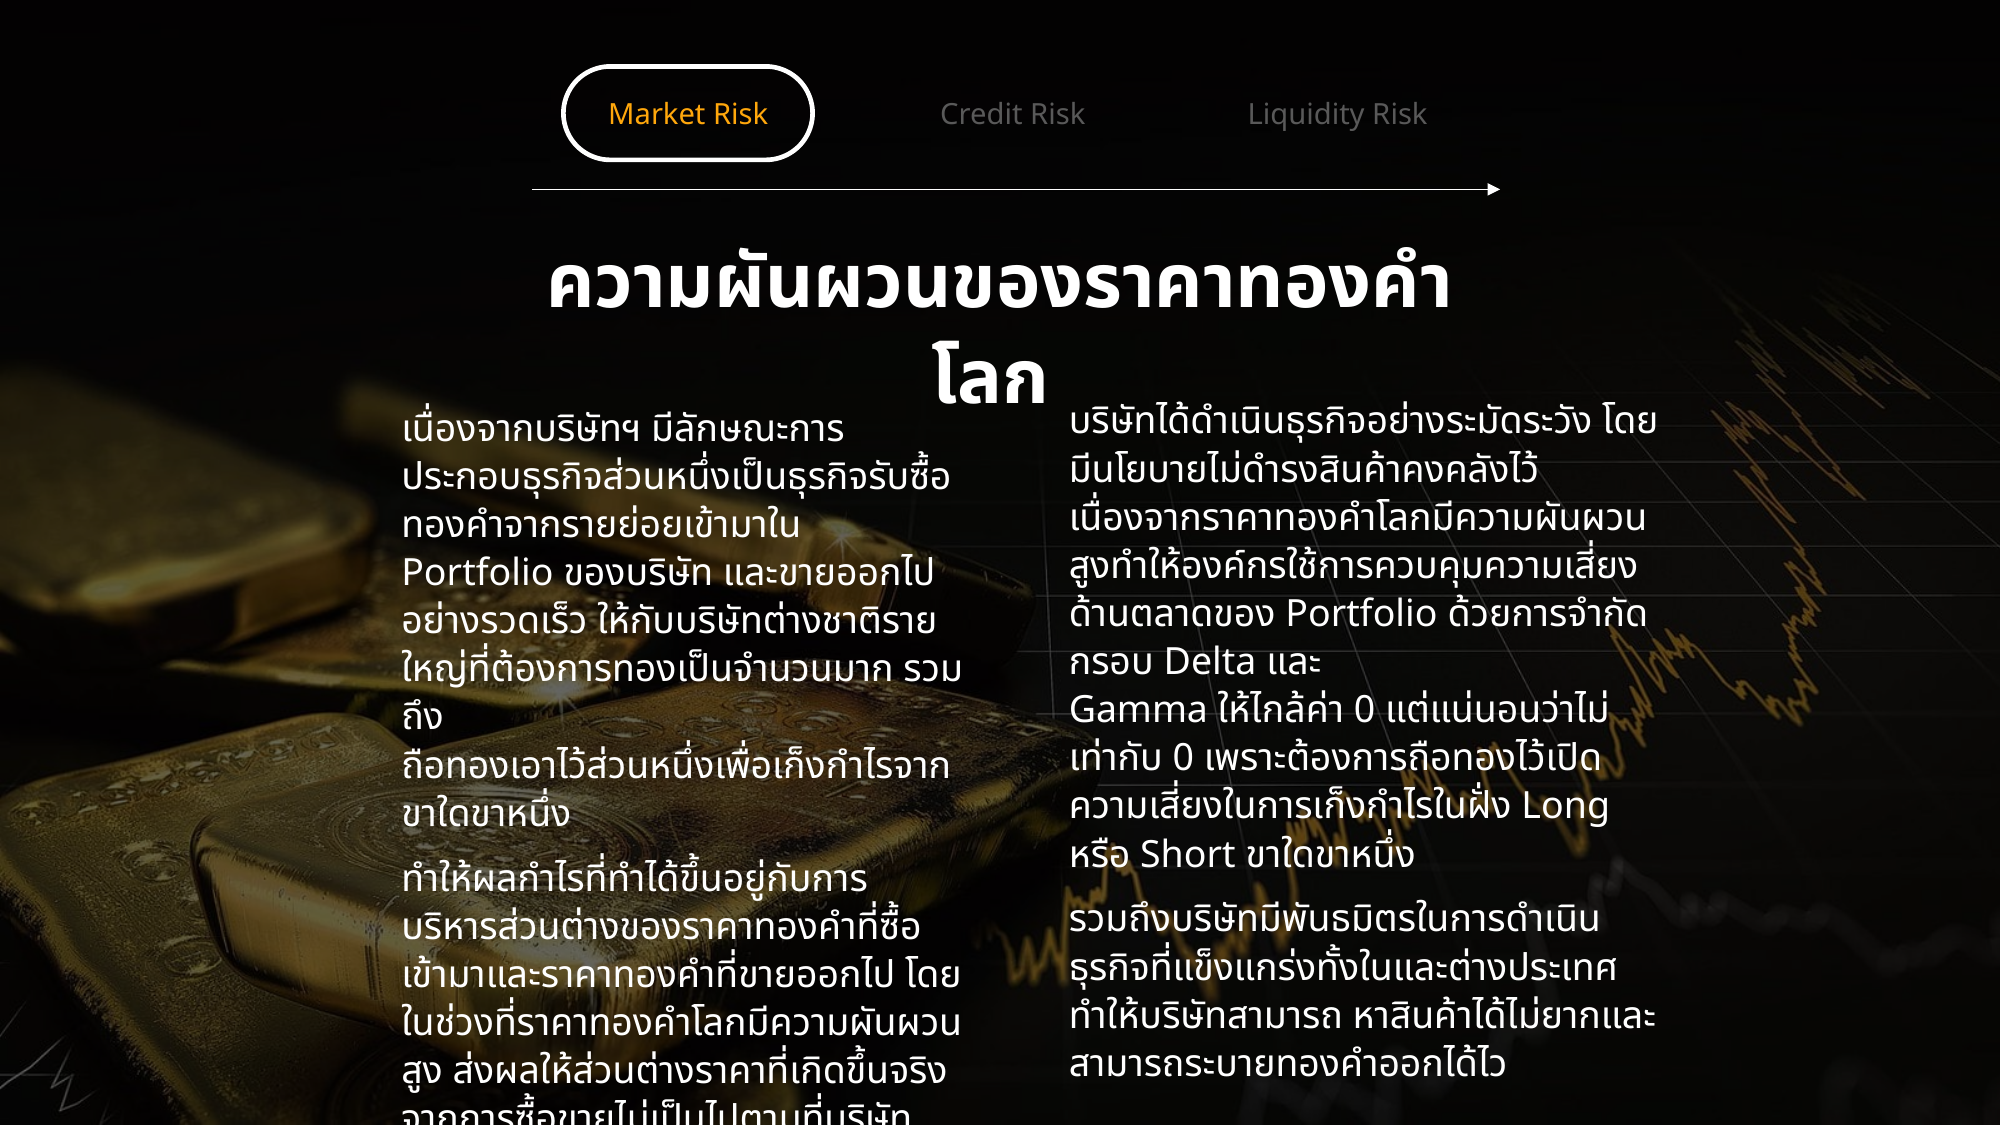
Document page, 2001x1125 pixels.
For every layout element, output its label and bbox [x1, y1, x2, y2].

text_box [0, 0, 2000, 1125]
